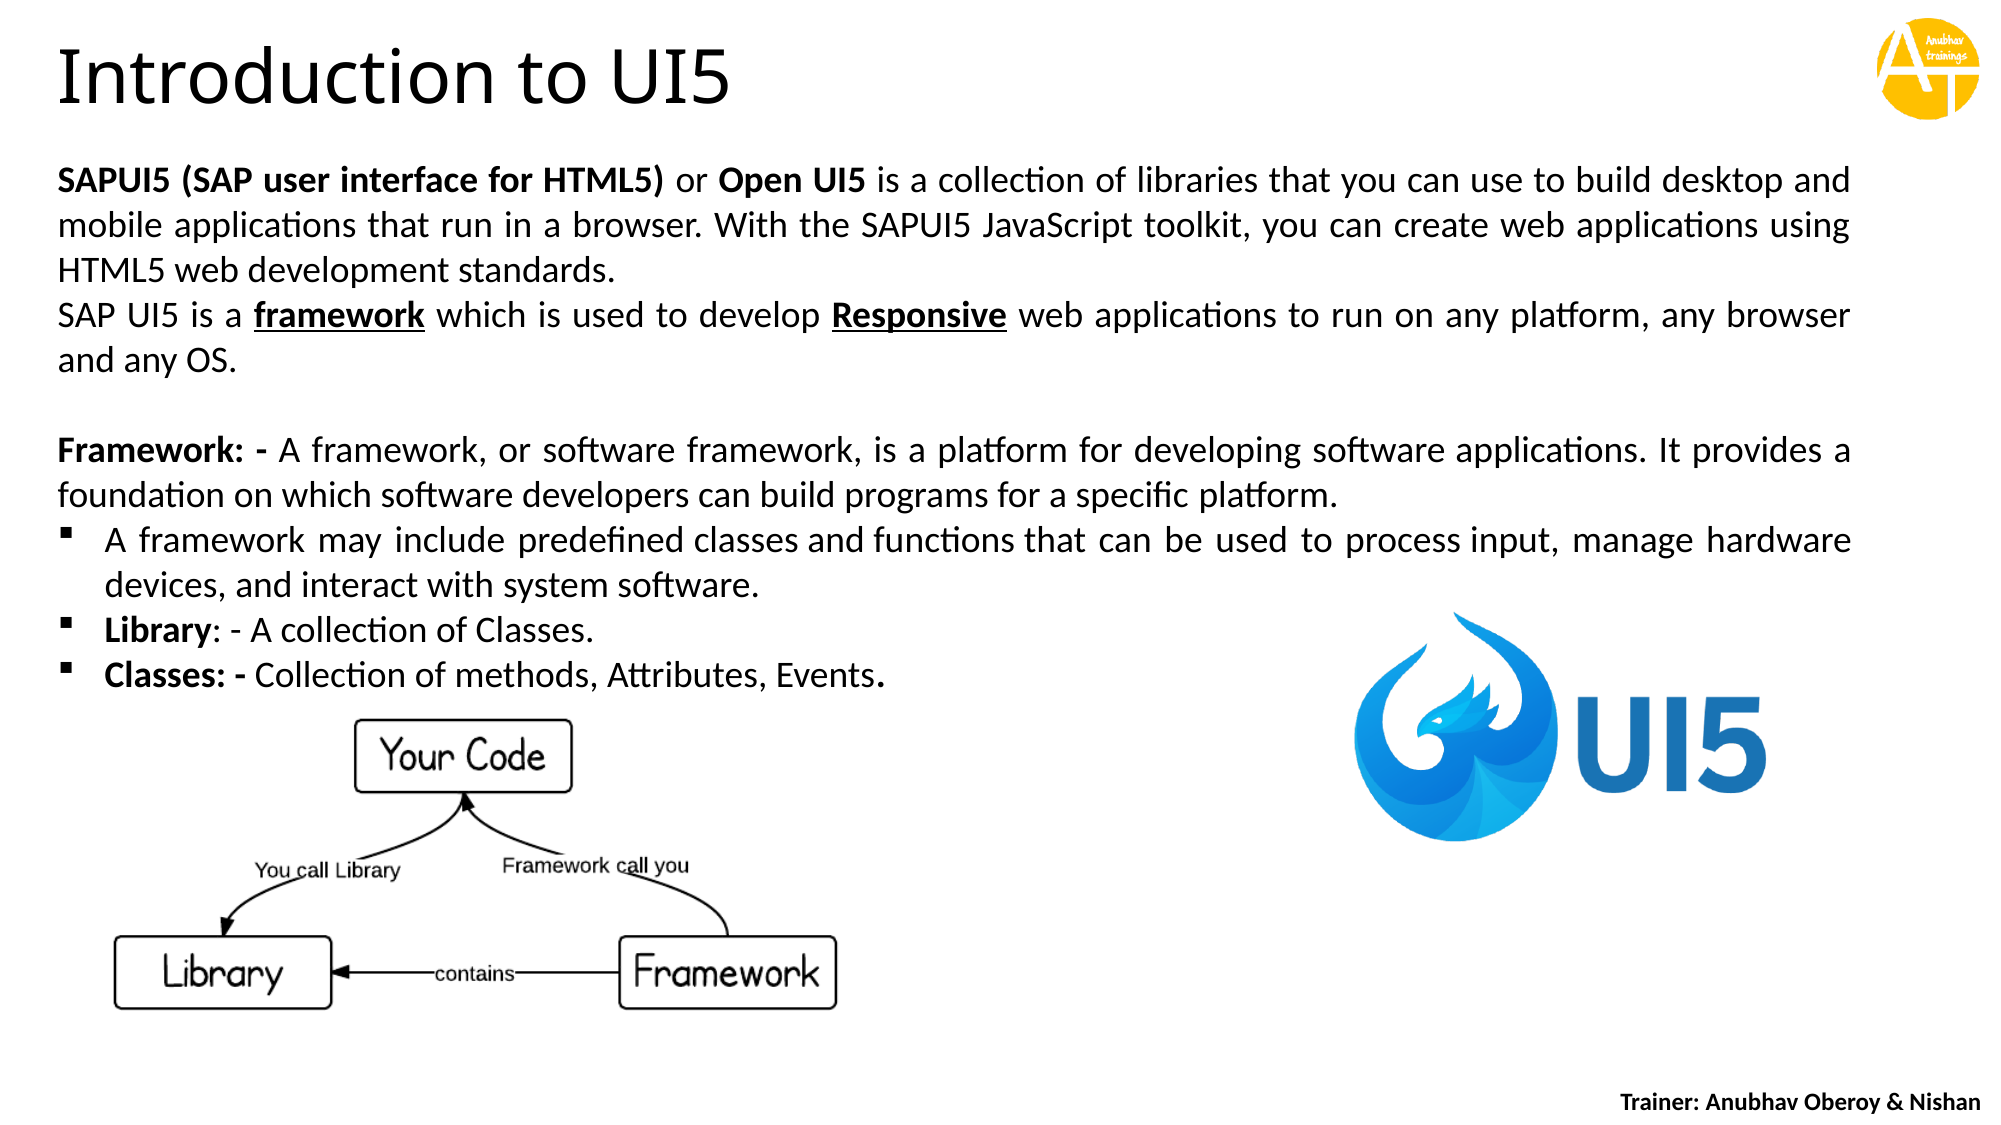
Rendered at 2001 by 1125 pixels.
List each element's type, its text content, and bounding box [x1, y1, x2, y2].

picture [1866, 11, 1985, 128]
footer Trainer: Anubhav Oberoy & Nishan [1568, 1077, 1998, 1123]
text_box SAPUI5 (SAP user interface for HTML5) or Open UI5 is a collection of libraries that you can use to build desktop and mobile applications that run in a browser. With the SAPUI5 JavaScript toolkit, you can create web applications using HTML5 web development standards. SAP UI5 is a framework which is used to develop Responsive web applications to run on any platform, any browser and any OS. Framework: - A framework, or software framework, is a platform for developing software applications. It provides a foundation on which software developers can build programs for a specific platform. A framework may include predefined classes and functions that can be used to process input, manage hardware devices, and interact with system software. Library: - A collection of Classes. Classes: - Collection of methods, Attributes, Events. [42, 147, 1867, 703]
picture [91, 696, 860, 1023]
picture [1221, 580, 1892, 876]
text_box Introduction to UI5 [42, 30, 1319, 147]
